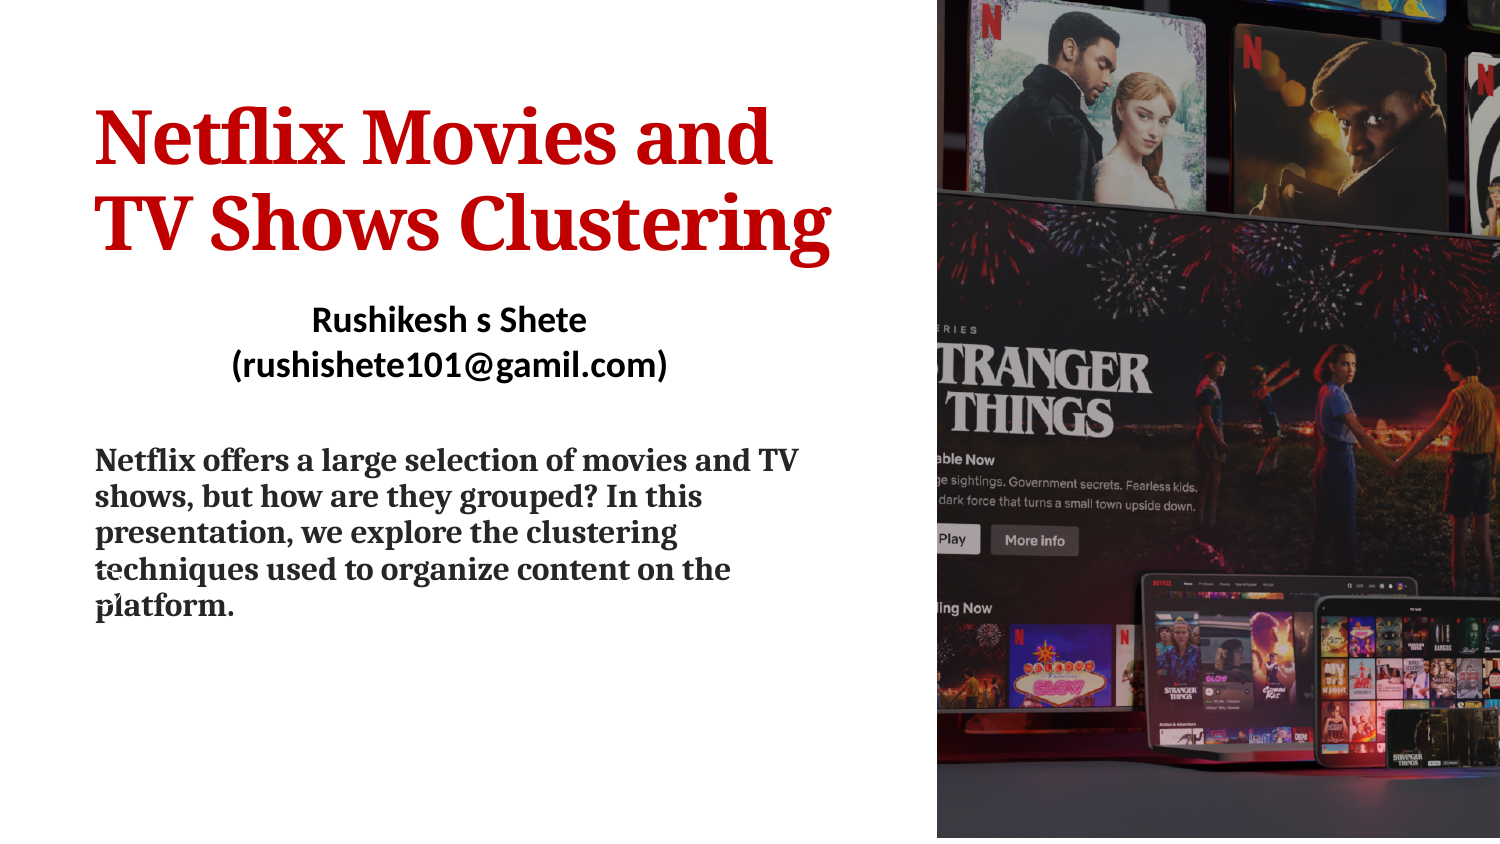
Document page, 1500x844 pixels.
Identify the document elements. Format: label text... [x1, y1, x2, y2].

text_box Netflix offers a large selection of movies and TV shows, but how are they grouped? In this presentation, we explore the clustering techniques used to organize content on the platform. [85, 436, 852, 607]
text_box [85, 569, 122, 606]
picture [937, 0, 1500, 838]
text_box Netflix Movies and TV Shows Clustering [85, 89, 913, 260]
text_box Rushikesh s Shete (rushishete101@gamil.com) [74, 288, 825, 393]
